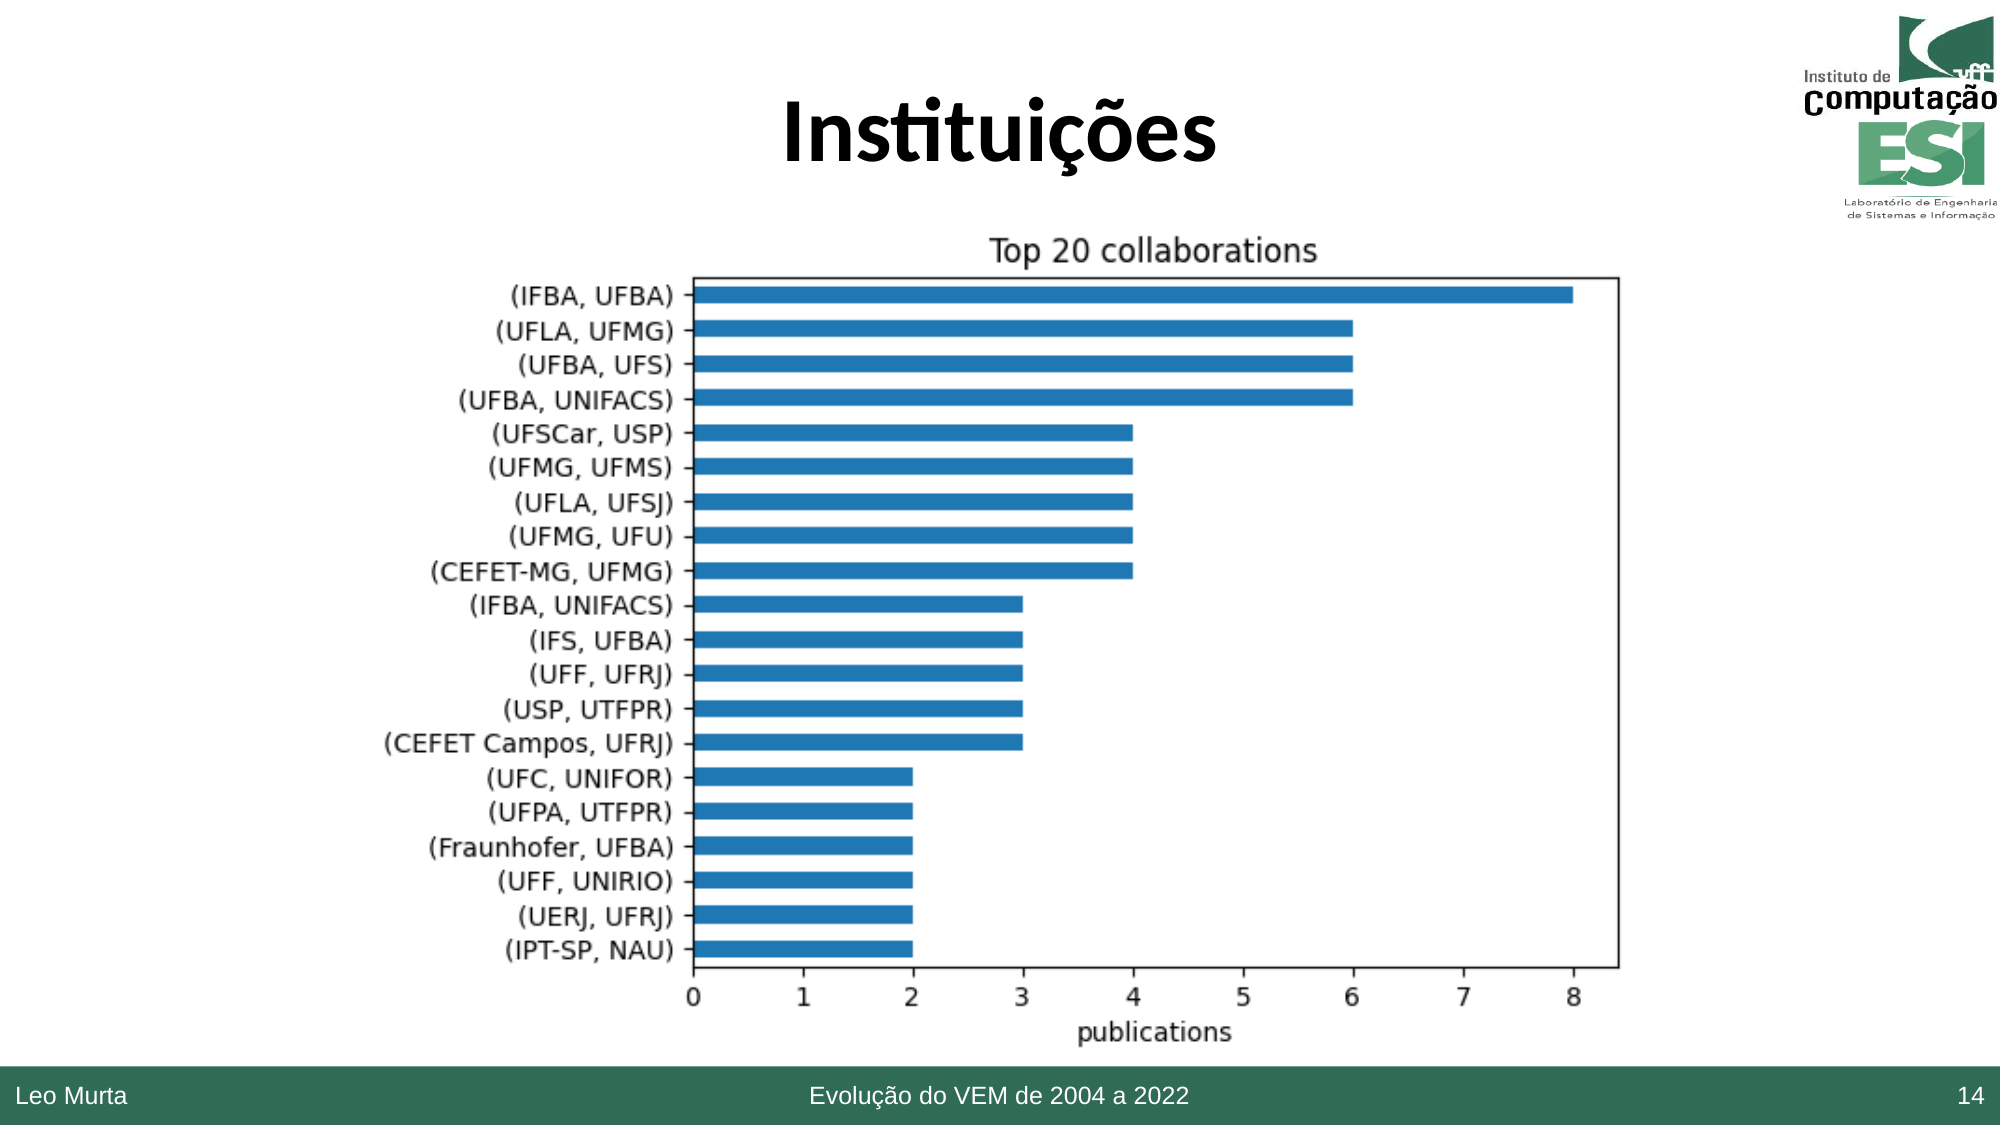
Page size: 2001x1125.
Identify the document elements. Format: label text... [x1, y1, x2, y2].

slide_number Leo Murta [0, 1065, 467, 1125]
picture [1845, 120, 1997, 220]
slide_number 14 [1533, 1065, 2000, 1125]
title Instituições [400, 30, 1600, 216]
picture [365, 218, 1635, 1066]
footer Evolução do VEM de 2004 a 2022 [683, 1074, 1317, 1125]
